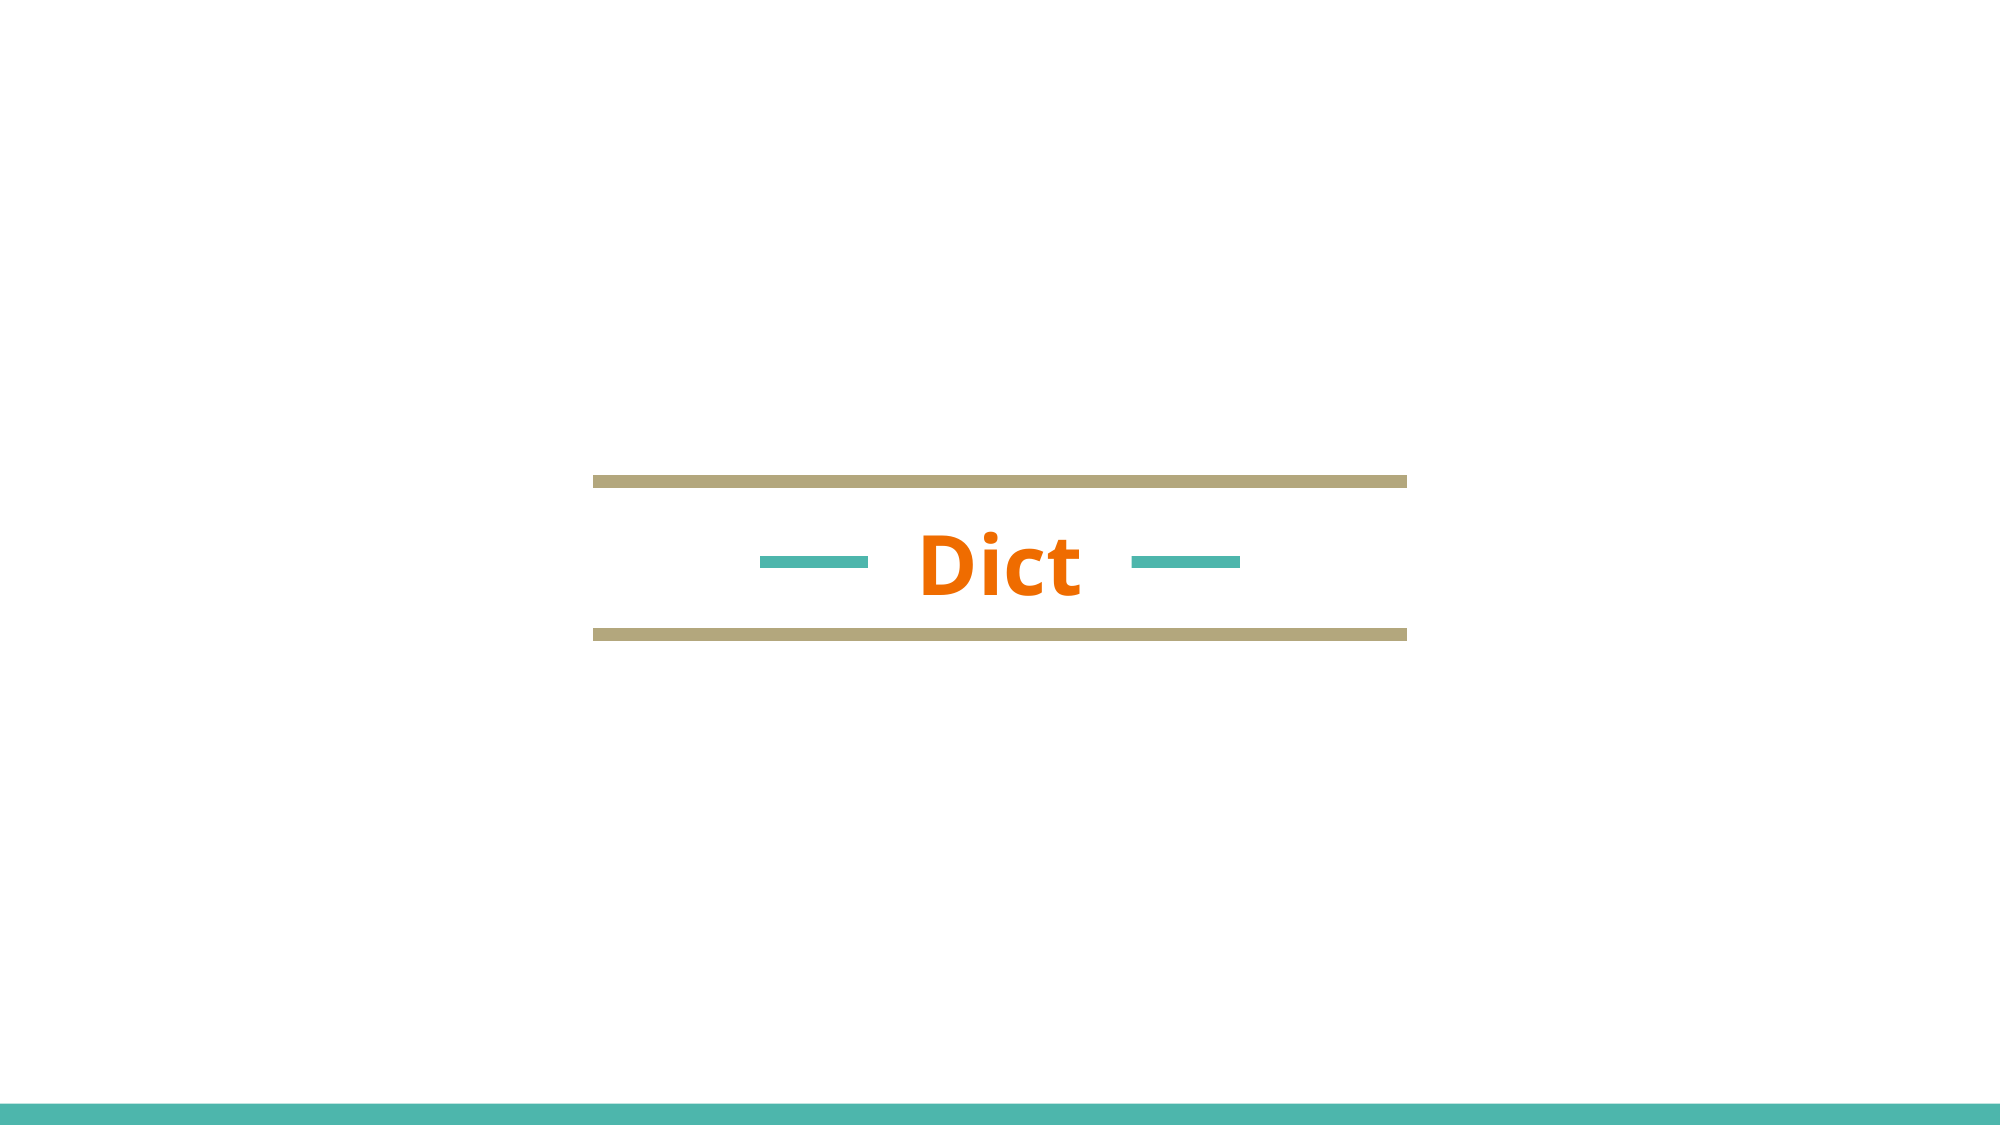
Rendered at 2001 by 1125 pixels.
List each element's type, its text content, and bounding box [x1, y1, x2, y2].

text_box Dict [866, 571, 1134, 628]
text_box Dict [866, 490, 1134, 561]
